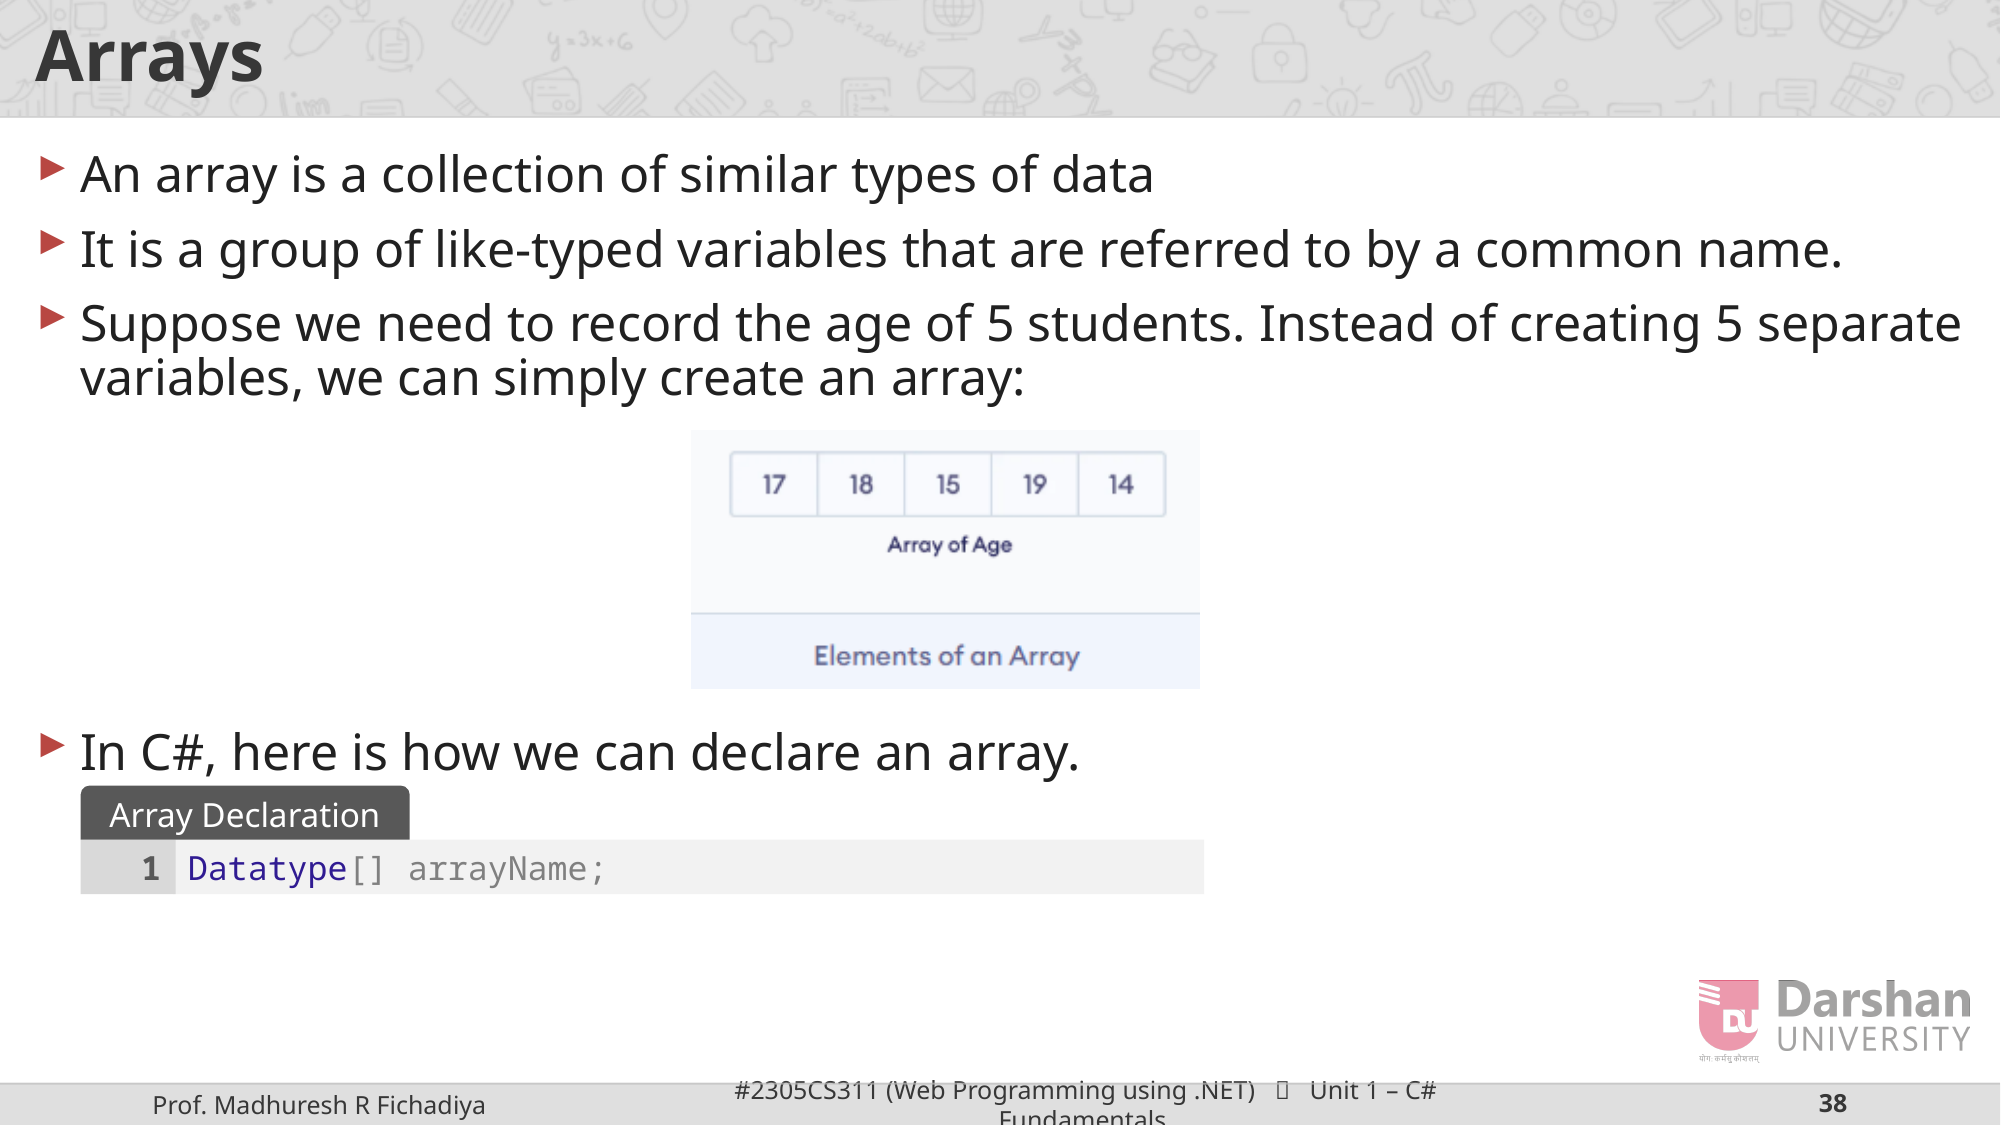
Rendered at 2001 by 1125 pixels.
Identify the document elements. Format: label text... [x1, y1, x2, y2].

text_box 1 [80, 841, 176, 895]
title Arrays [0, 0, 2000, 117]
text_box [1699, 1059, 1970, 1063]
list An array is a collection of similar types of data It is a group of like-typed variables that are referred to by a common name. Suppose we need to record the age of 5 students. Instead of creating 5 separate variables, we can simply create an array: In C#, here is how we can declare an array. [21, 141, 1979, 1059]
text_box Array Declaration [79, 784, 411, 841]
picture [691, 430, 1200, 689]
text_box Datatype[] arrayName; [176, 839, 1205, 895]
